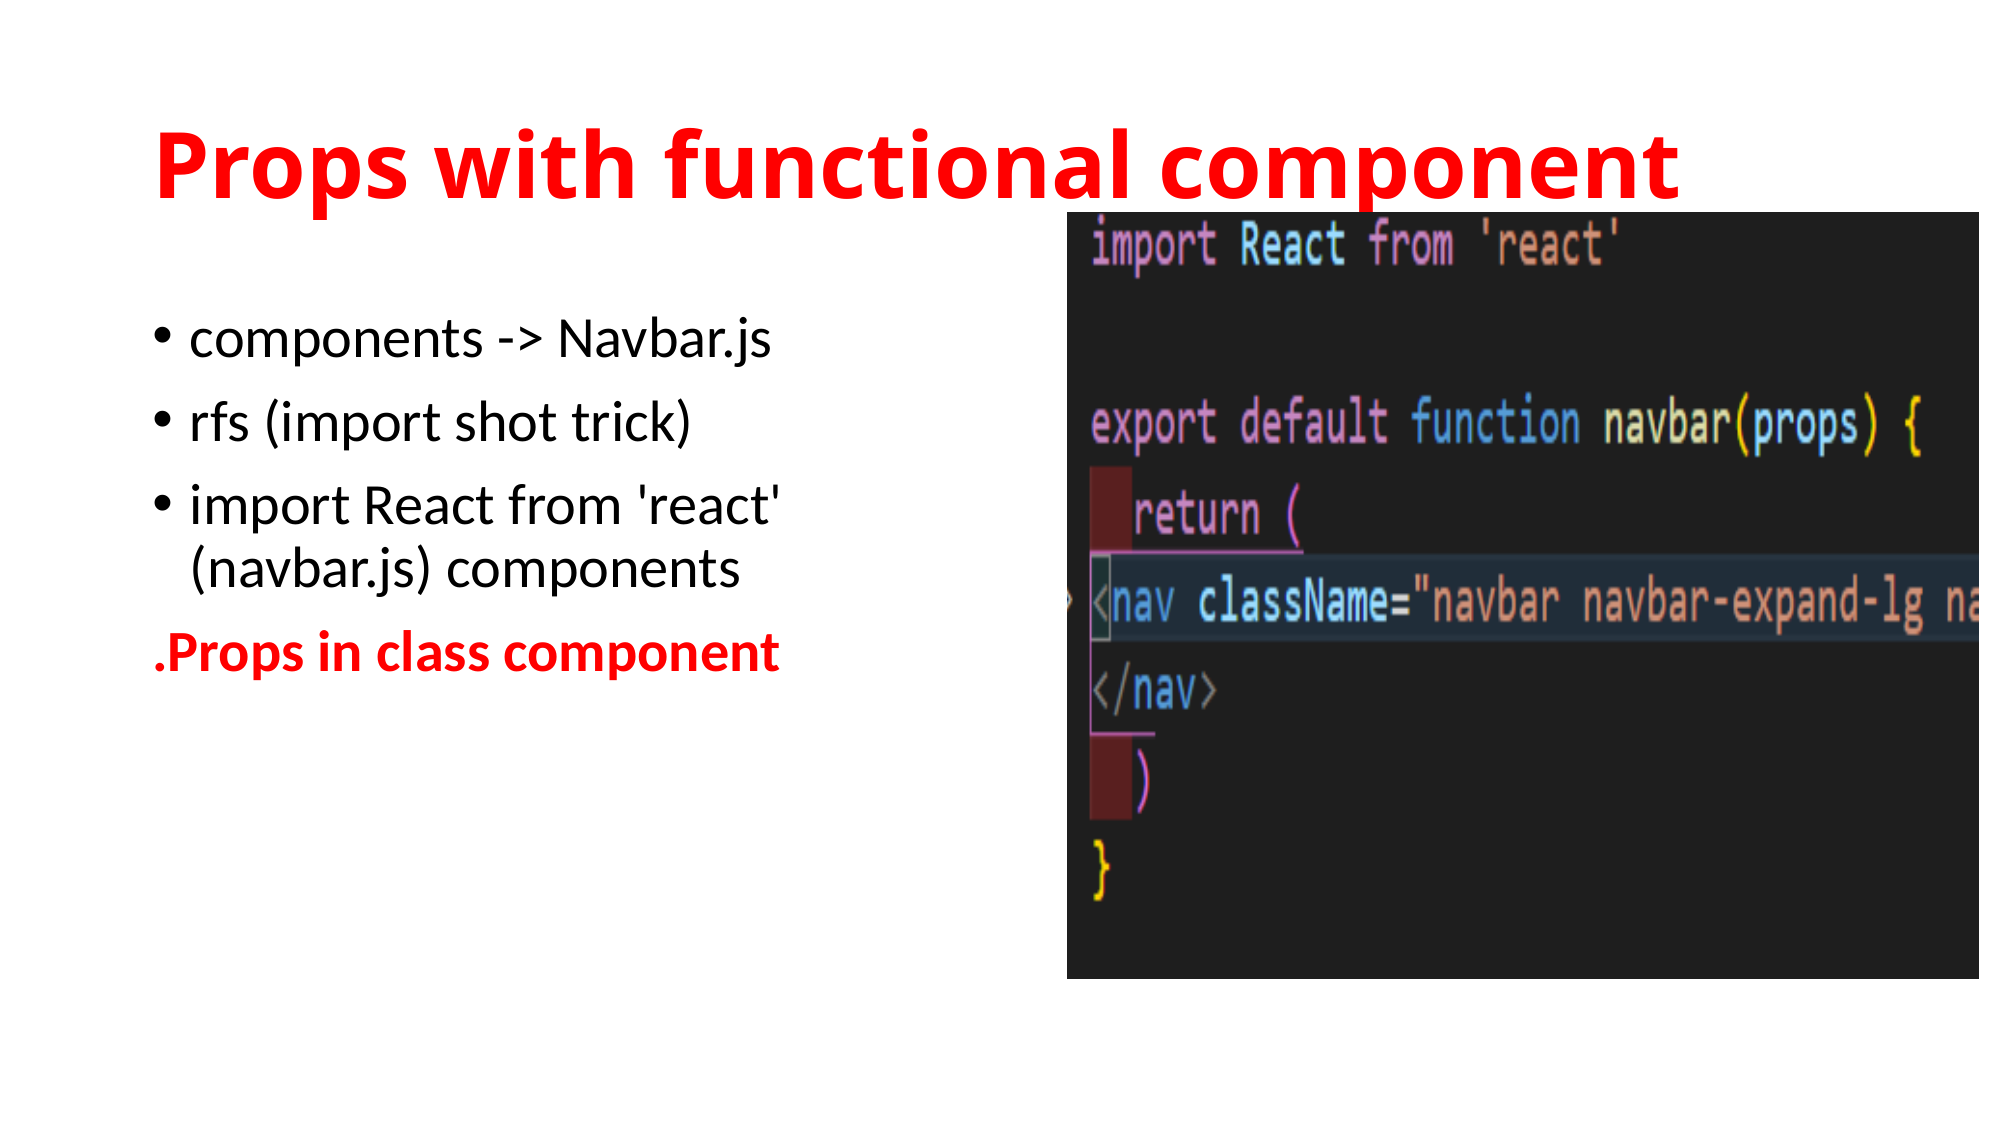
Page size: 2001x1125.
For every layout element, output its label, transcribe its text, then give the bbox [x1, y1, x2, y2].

title Props with functional component [137, 59, 1863, 278]
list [1067, 211, 1979, 979]
list components -> Navbar.js rfs (import shot trick) import React from 'react' (navbar.js) components .Props in class component [137, 299, 988, 1014]
